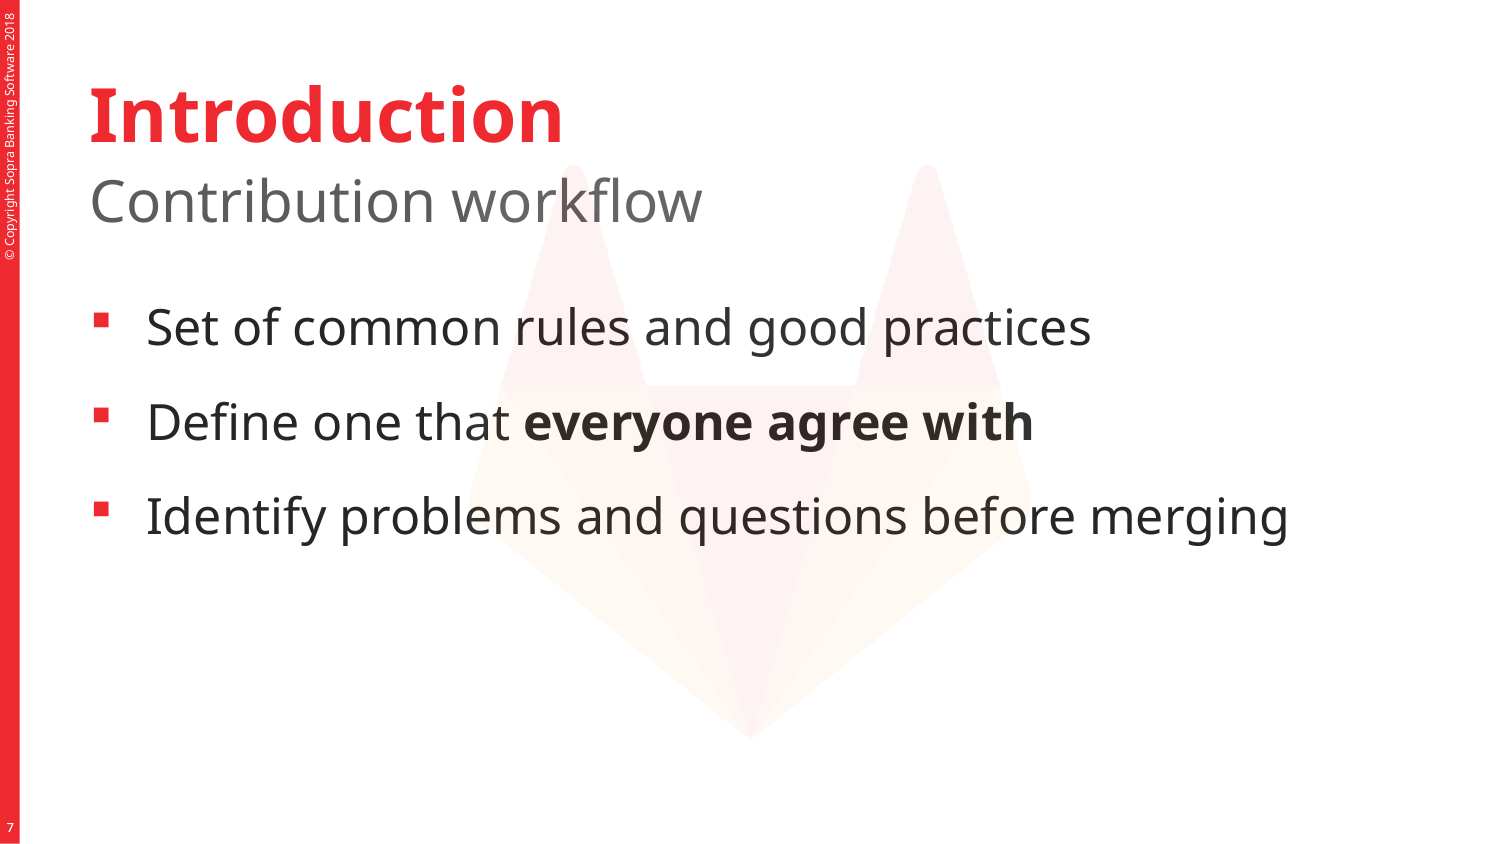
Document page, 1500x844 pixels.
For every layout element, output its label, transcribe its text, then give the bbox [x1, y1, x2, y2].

text_box [467, 164, 1033, 743]
list Contribution workflow [75, 161, 1425, 225]
title Introduction [75, 66, 1425, 161]
list Set of common rules and good practices Define one that everyone agree with Identify problems and questions before merging [75, 292, 1425, 810]
